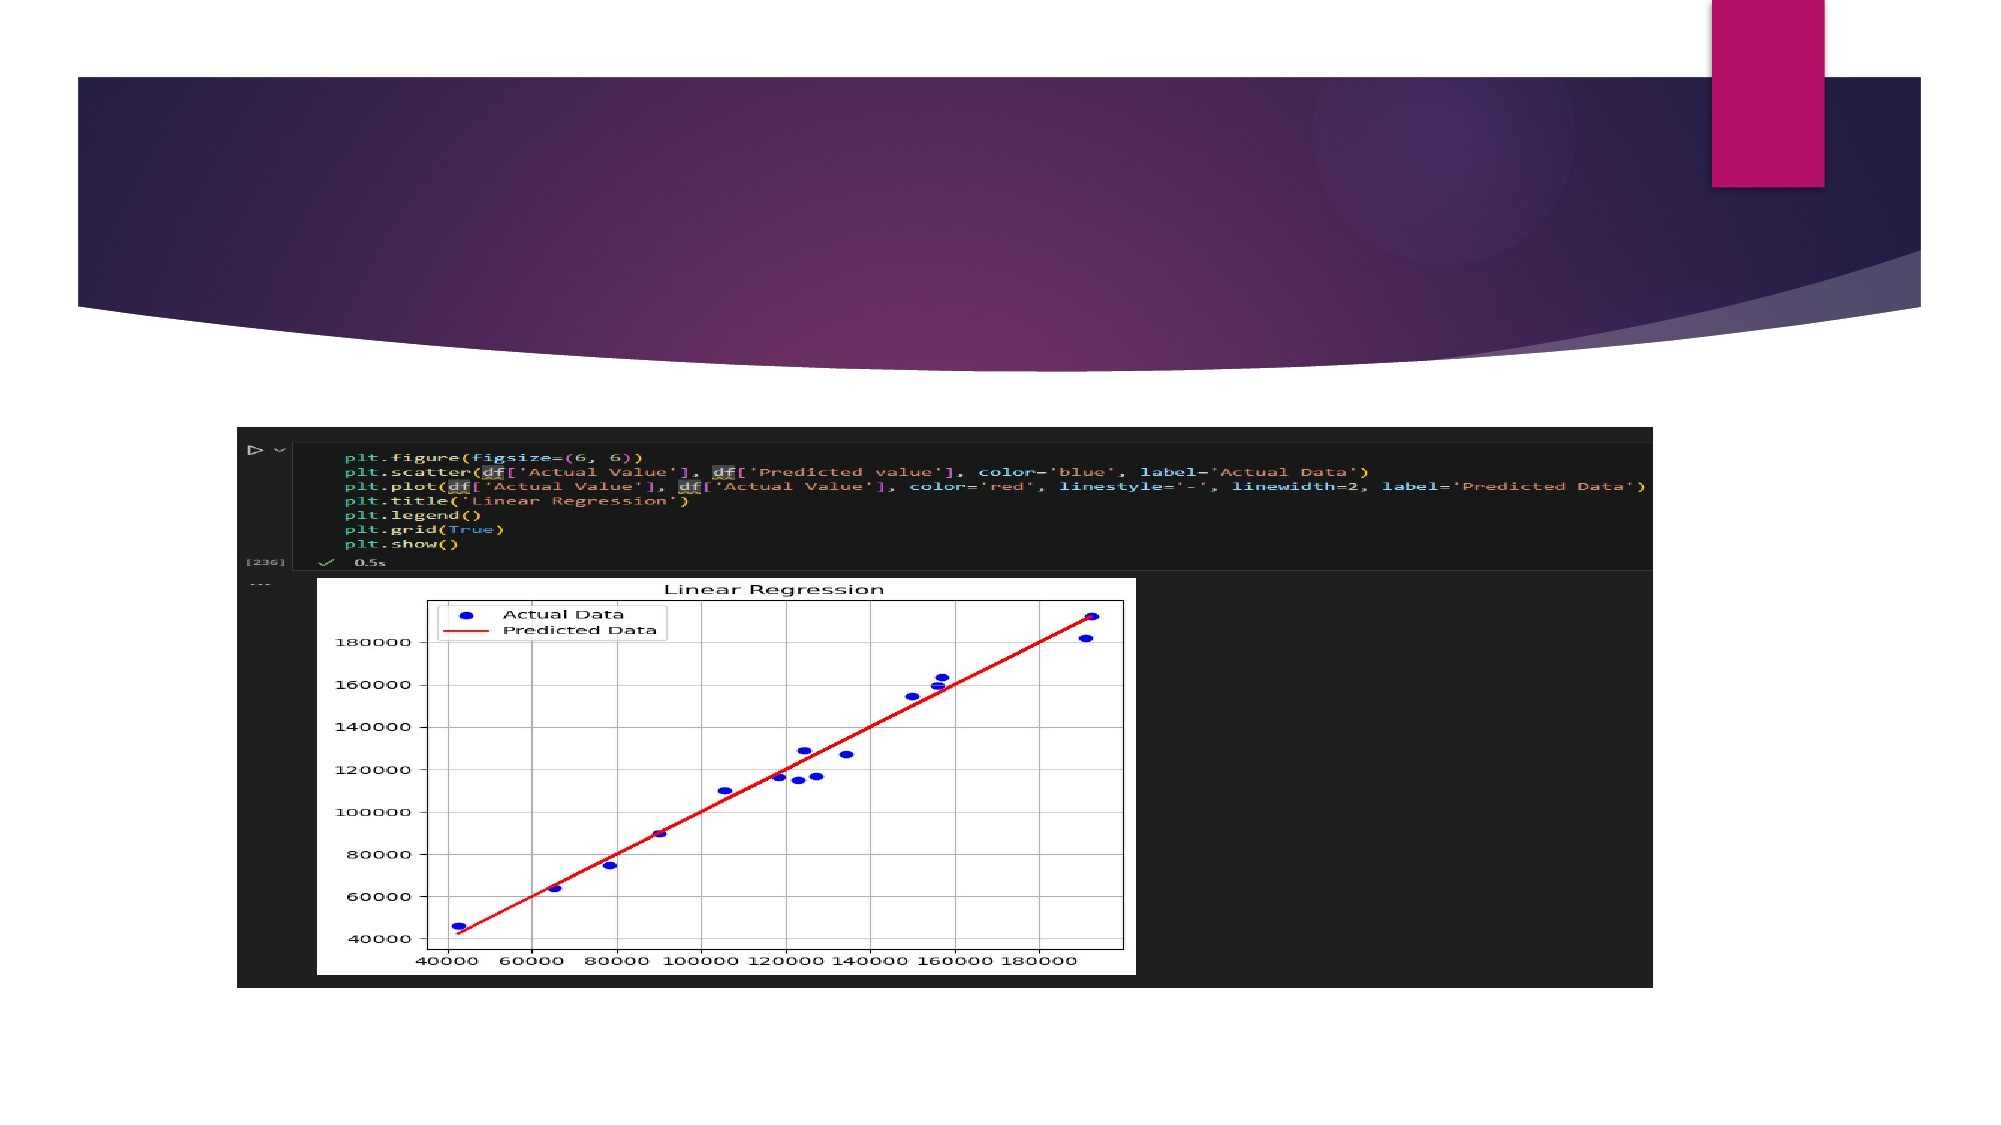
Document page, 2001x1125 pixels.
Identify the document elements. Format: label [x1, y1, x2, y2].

list [237, 426, 1653, 988]
